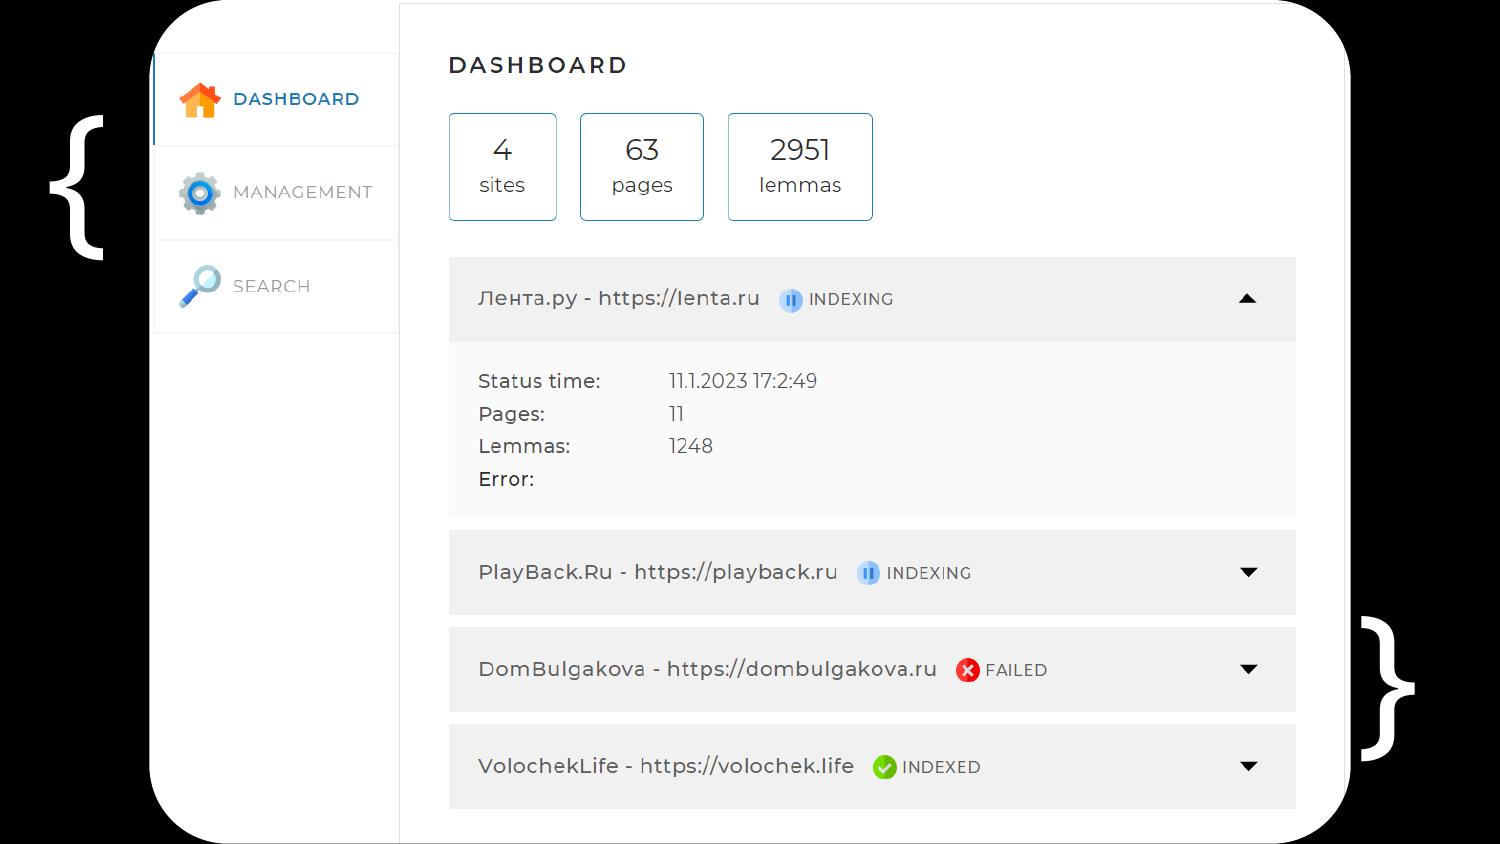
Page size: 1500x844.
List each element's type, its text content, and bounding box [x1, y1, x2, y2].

title { [30, 52, 134, 283]
picture [149, 0, 1351, 844]
title } [1356, 553, 1446, 784]
